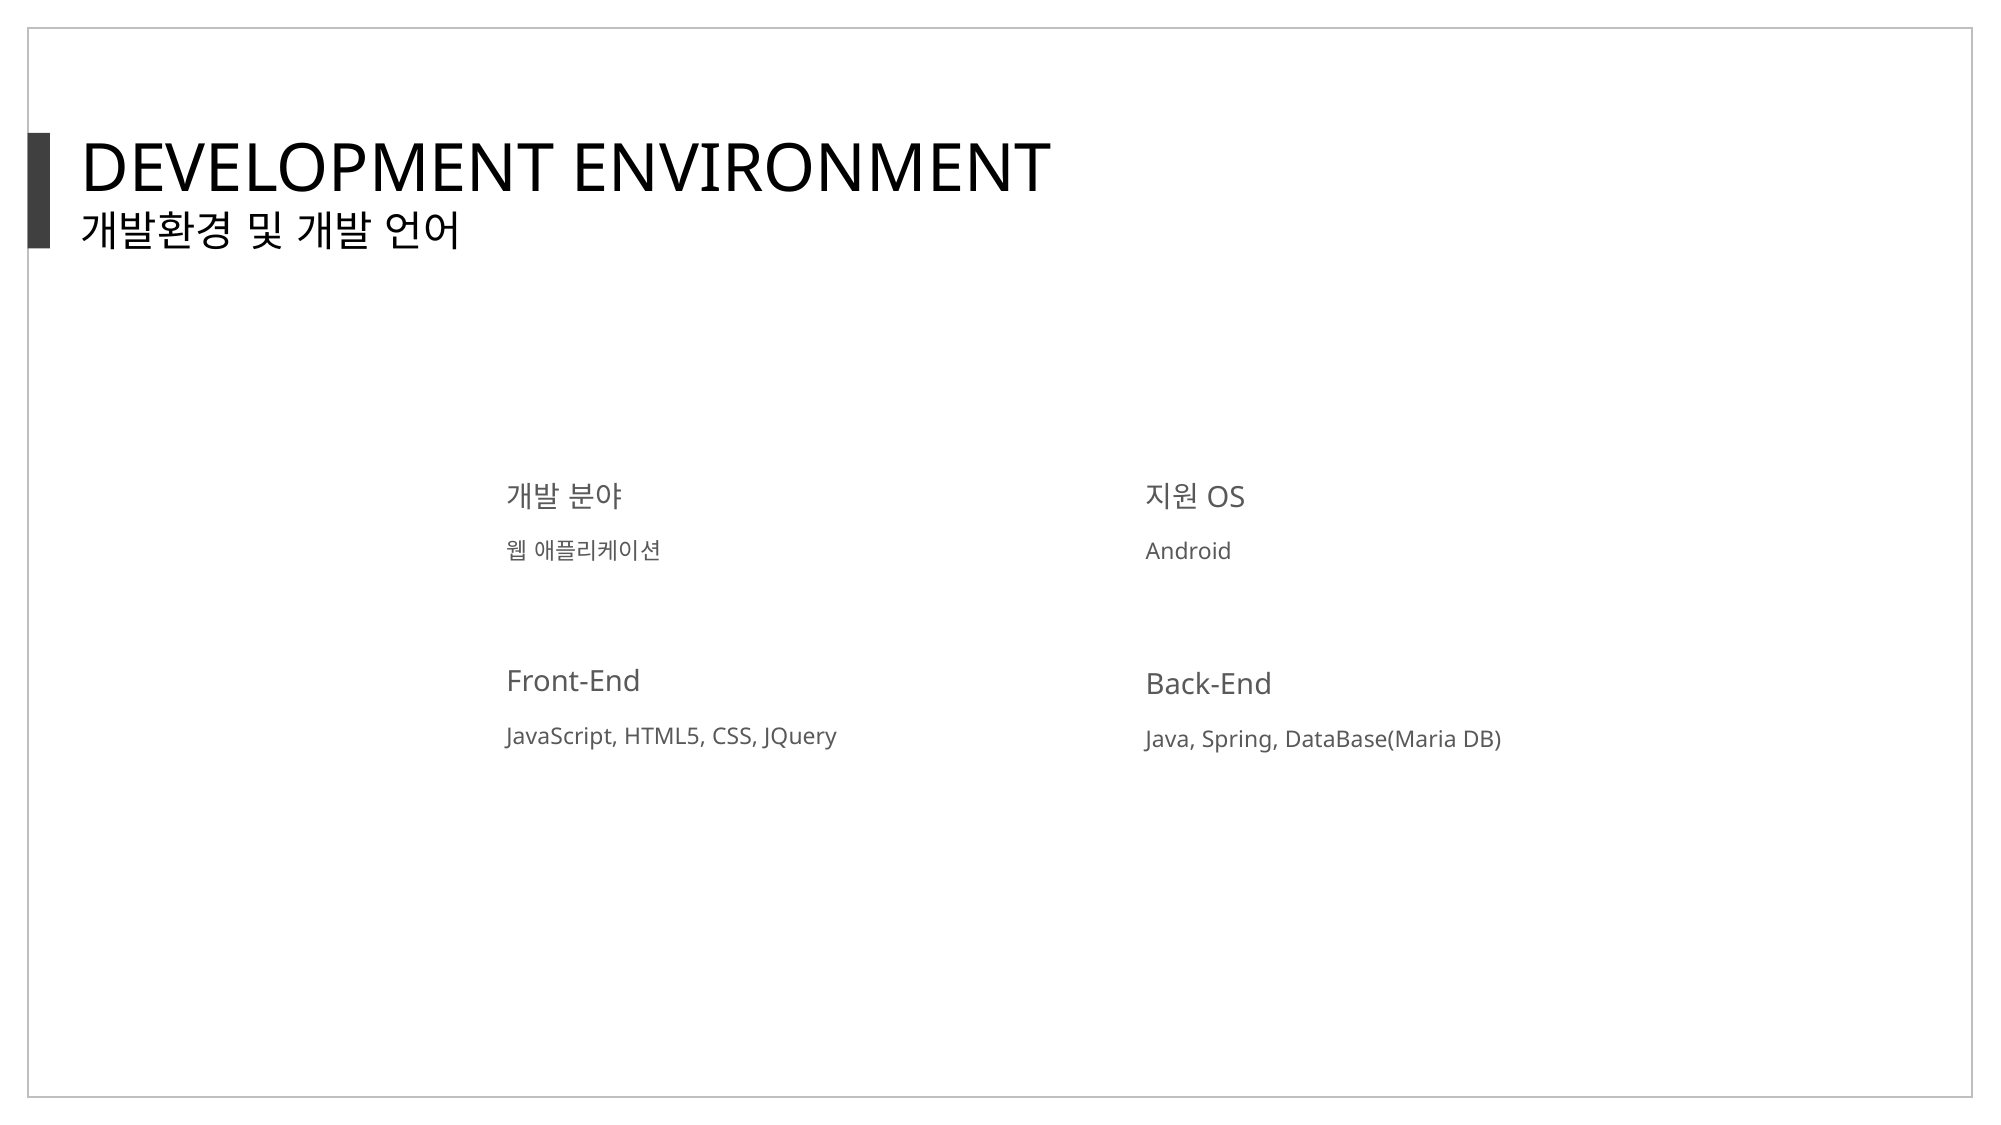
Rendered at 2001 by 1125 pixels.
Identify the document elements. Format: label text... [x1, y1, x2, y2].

text_box [27, 27, 1973, 1098]
text_box JavaScript, HTML5, CSS, JQuery [491, 705, 860, 757]
text_box 웹 애플리케이션 [491, 521, 942, 572]
text_box 지원OS [1130, 460, 1483, 521]
text_box [27, 132, 51, 249]
text_box Back-End [1130, 647, 1483, 708]
text_box DEVELOPMENT ENVIRONMENT 개발환경 및 개발 언어 [65, 117, 1113, 263]
text_box 개발 분야 [491, 460, 844, 521]
text_box Android [1130, 521, 1646, 572]
text_box Front-End [491, 644, 844, 705]
text_box Java, Spring, DataBase(Maria DB) [1130, 708, 1646, 759]
